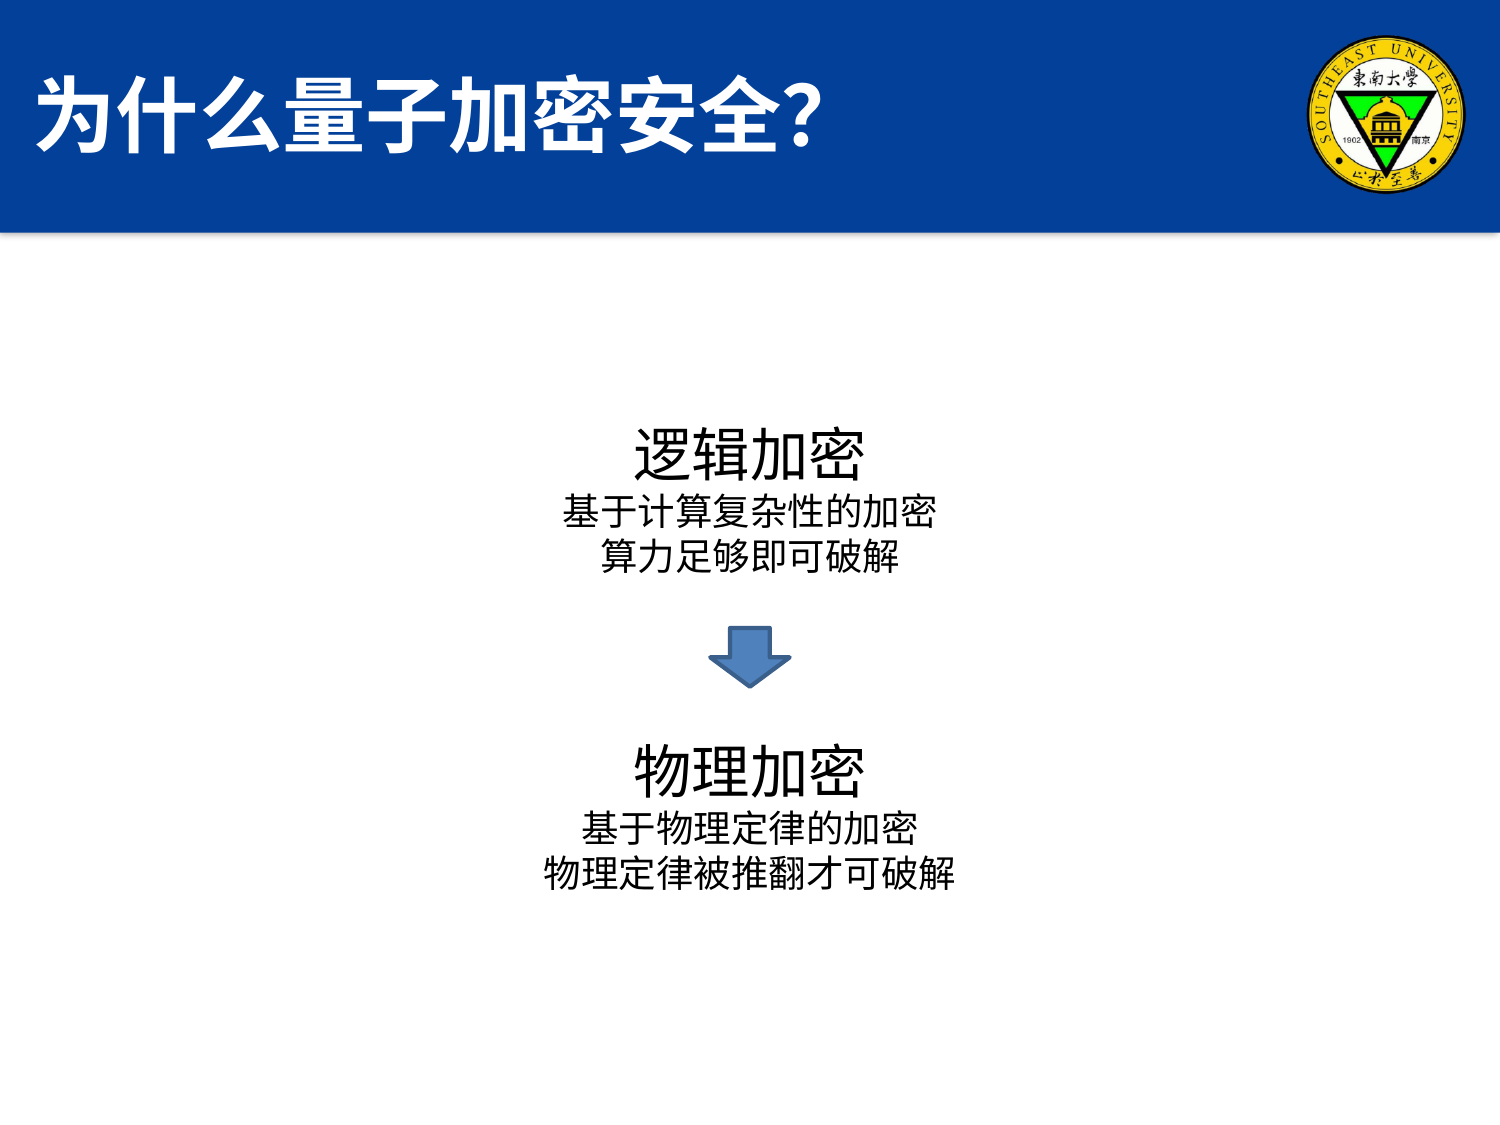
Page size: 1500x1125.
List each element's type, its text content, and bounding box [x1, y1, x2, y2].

text_box [708, 625, 792, 689]
picture [1304, 32, 1467, 195]
text_box 物理加密 基于物理定律的加密 物理定律被推翻才可破解 [442, 727, 1058, 903]
text_box 逻辑加密 基于计算复杂性的加密 算力足够即可破解 [442, 410, 1058, 585]
title 为什么量子加密安全？ [17, 19, 1368, 207]
